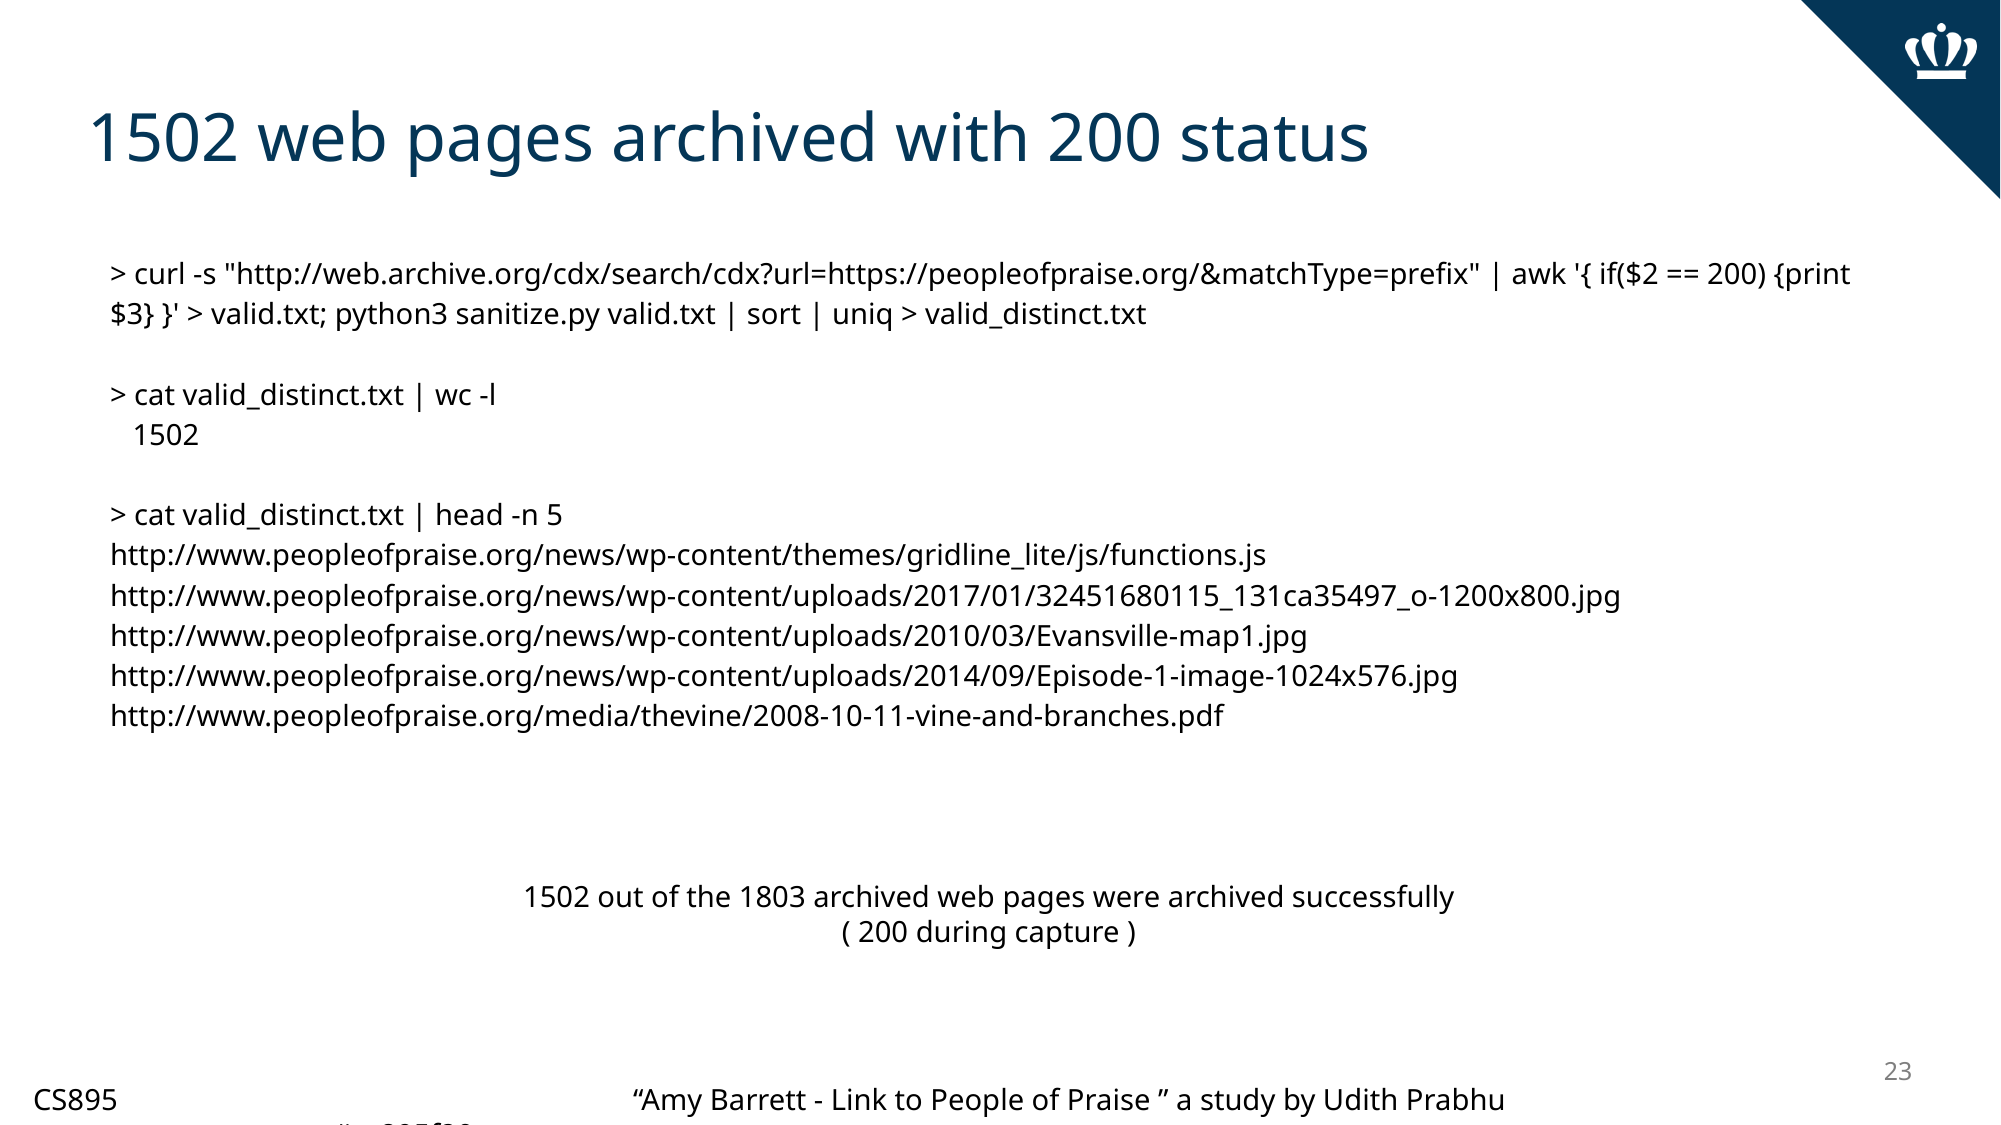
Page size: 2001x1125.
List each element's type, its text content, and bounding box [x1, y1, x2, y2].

title 1502 web pages archived with 200 status [72, 59, 1928, 220]
text_box CS895 “Amy Barrett - Link to People of Praise ” a study by Udith Prabhu #cs895f20 [18, 1066, 1705, 1125]
picture [1905, 23, 1977, 79]
text_box > curl -s "http://web.archive.org/cdx/search/cdx?url=https://peopleofpraise.org/&matchType=prefix" | awk '{ if($2 == 200) {print $3} }' > valid.txt; python3 sanitize.py valid.txt | sort | uniq > valid_distinct.txt > cat valid_distinct.txt | wc -l 1502 > cat valid_distinct.txt | head -n 5 http://www.peopleofpraise.org/news/wp-content/themes/gridline_lite/js/functions.js http://www.peopleofpraise.org/news/wp-content/uploads/2017/01/32451680115_131ca35497_o-1200x800.jpg http://www.peopleofpraise.org/news/wp-content/uploads/2010/03/Evansville-map1.jpg http://www.peopleofpraise.org/news/wp-content/uploads/2014/09/Episode-1-image-1024x576.jpg http://www.peopleofpraise.org/media/thevine/2008-10-11-vine-and-branches.pdf [94, 235, 1883, 799]
text_box 1502 out of the 1803 archived web pages were archived successfully ( 200 during capture ) [405, 863, 1573, 962]
slide_number ‹#› [1477, 1042, 1928, 1103]
